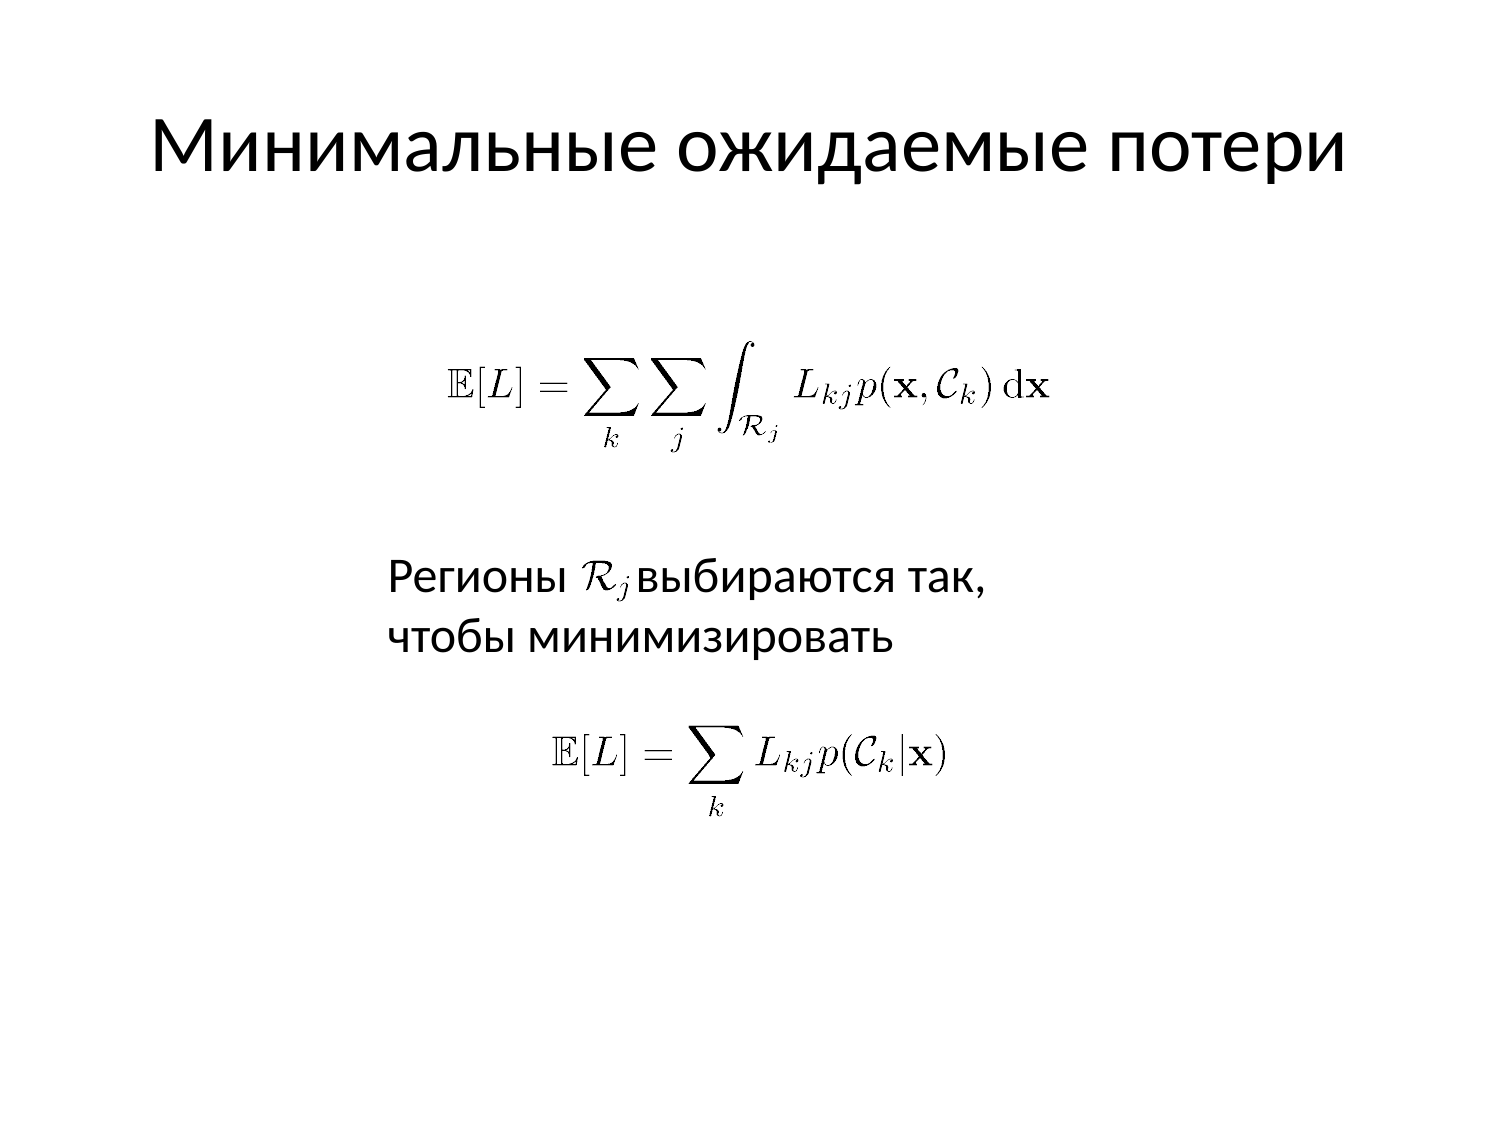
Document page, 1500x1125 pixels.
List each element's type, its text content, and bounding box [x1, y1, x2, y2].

picture [445, 337, 1051, 455]
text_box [372, 534, 1124, 672]
picture [551, 724, 949, 817]
title Минимальные ожидаемые потери [75, 45, 1425, 233]
